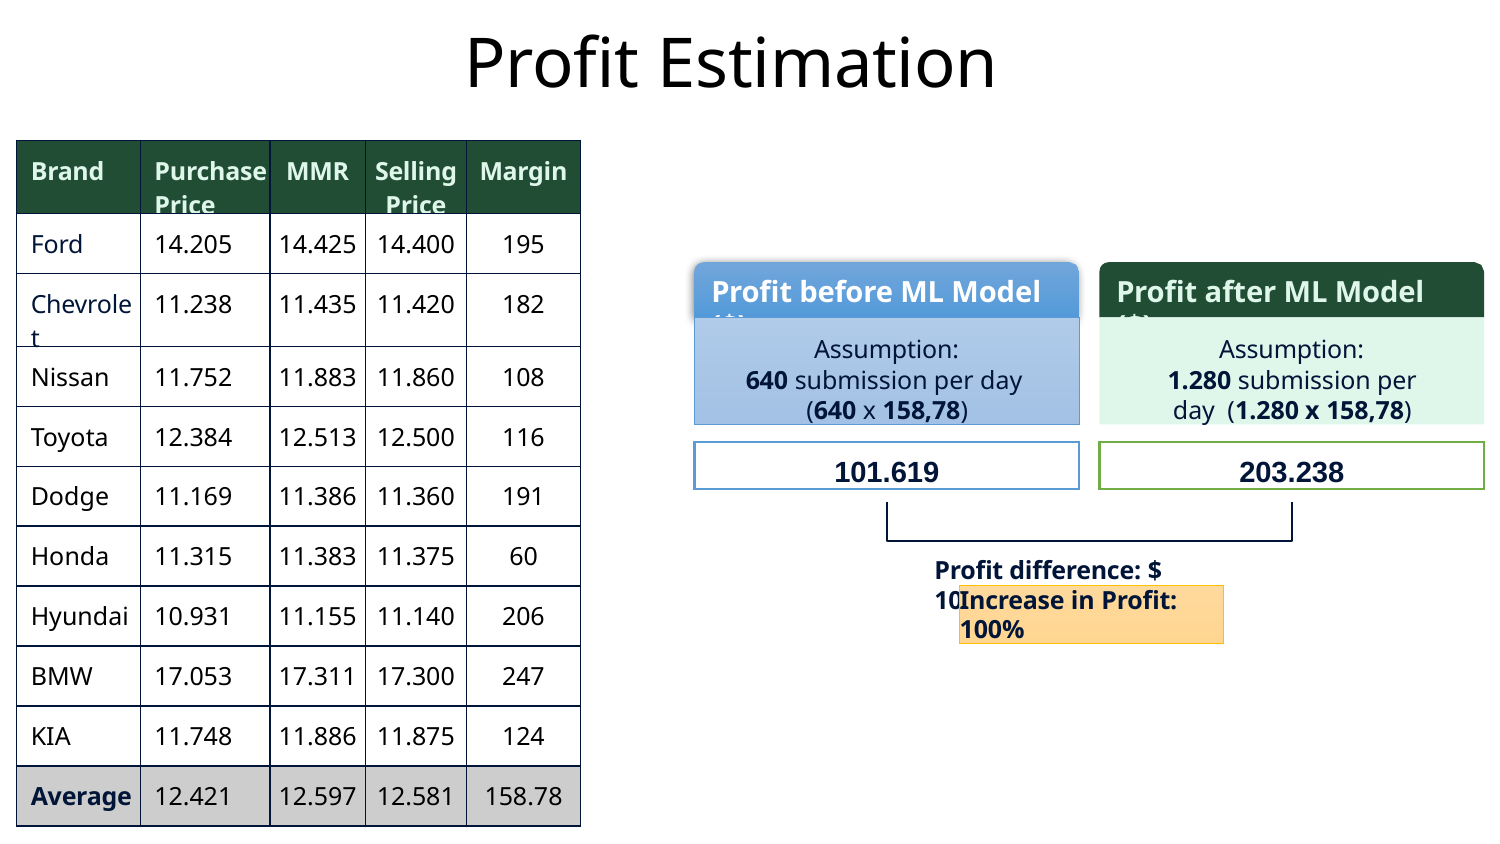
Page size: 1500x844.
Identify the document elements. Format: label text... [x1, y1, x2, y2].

table_cell 158.78 [467, 767, 580, 825]
table_cell 11.875 [366, 707, 466, 765]
table_cell 14.205 [141, 214, 269, 273]
table_cell 17.300 [366, 647, 466, 705]
table_cell Ford [17, 214, 140, 273]
table_cell 108 [467, 347, 580, 406]
table_cell 11.420 [366, 274, 466, 346]
table_cell 12.513 [271, 407, 365, 466]
table_cell 11.860 [366, 347, 466, 406]
table_cell 247 [467, 647, 580, 705]
table_cell Honda [17, 527, 140, 585]
table_cell 195 [467, 214, 580, 273]
table_cell 116 [467, 407, 580, 466]
table_cell 12.597 [271, 767, 365, 825]
table_cell 11.886 [271, 707, 365, 765]
table_cell 11.315 [141, 527, 269, 585]
table_cell KIA [17, 707, 140, 765]
table_cell 17.053 [141, 647, 269, 705]
table_cell 11.752 [141, 347, 269, 406]
table_cell 11.383 [271, 527, 365, 585]
table_cell 11.883 [271, 347, 365, 406]
table_header MMR [271, 141, 365, 213]
table_cell 11.375 [366, 527, 466, 585]
table_cell 14.400 [366, 214, 466, 273]
table_cell Average [17, 767, 140, 825]
table_cell Nissan [17, 347, 140, 406]
table_cell Hyundai [17, 587, 140, 645]
table_cell 12.384 [141, 407, 269, 466]
table_cell 12.500 [366, 407, 466, 466]
table_cell 191 [467, 467, 580, 525]
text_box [694, 262, 1485, 615]
title Proﬁt Estimation [346, 0, 1115, 131]
table_cell 124 [467, 707, 580, 765]
table_cell 10.931 [141, 587, 269, 645]
table_cell 11.238 [141, 274, 269, 346]
table_cell 11.140 [366, 587, 466, 645]
table_cell 182 [467, 274, 580, 346]
table_header Purchase Price [141, 141, 269, 213]
table_cell Toyota [17, 407, 140, 466]
table_cell 11.748 [141, 707, 269, 765]
table_cell Dodge [17, 467, 140, 525]
table_cell 12.421 [141, 767, 269, 825]
table_cell 11.360 [366, 467, 466, 525]
table_cell 11.386 [271, 467, 365, 525]
table_cell 206 [467, 587, 580, 645]
table_header Margin [467, 141, 580, 213]
table_cell 11.169 [141, 467, 269, 525]
table_cell 11.435 [271, 274, 365, 346]
table_cell 11.155 [271, 587, 365, 645]
table_cell 60 [467, 527, 580, 585]
table_cell Chevrolet [17, 274, 140, 346]
table_cell 14.425 [271, 214, 365, 273]
table_cell 17.311 [271, 647, 365, 705]
table_cell BMW [17, 647, 140, 705]
table_header Brand [17, 141, 140, 213]
table_cell 12.581 [366, 767, 466, 825]
table_header Selling Price [366, 141, 466, 213]
